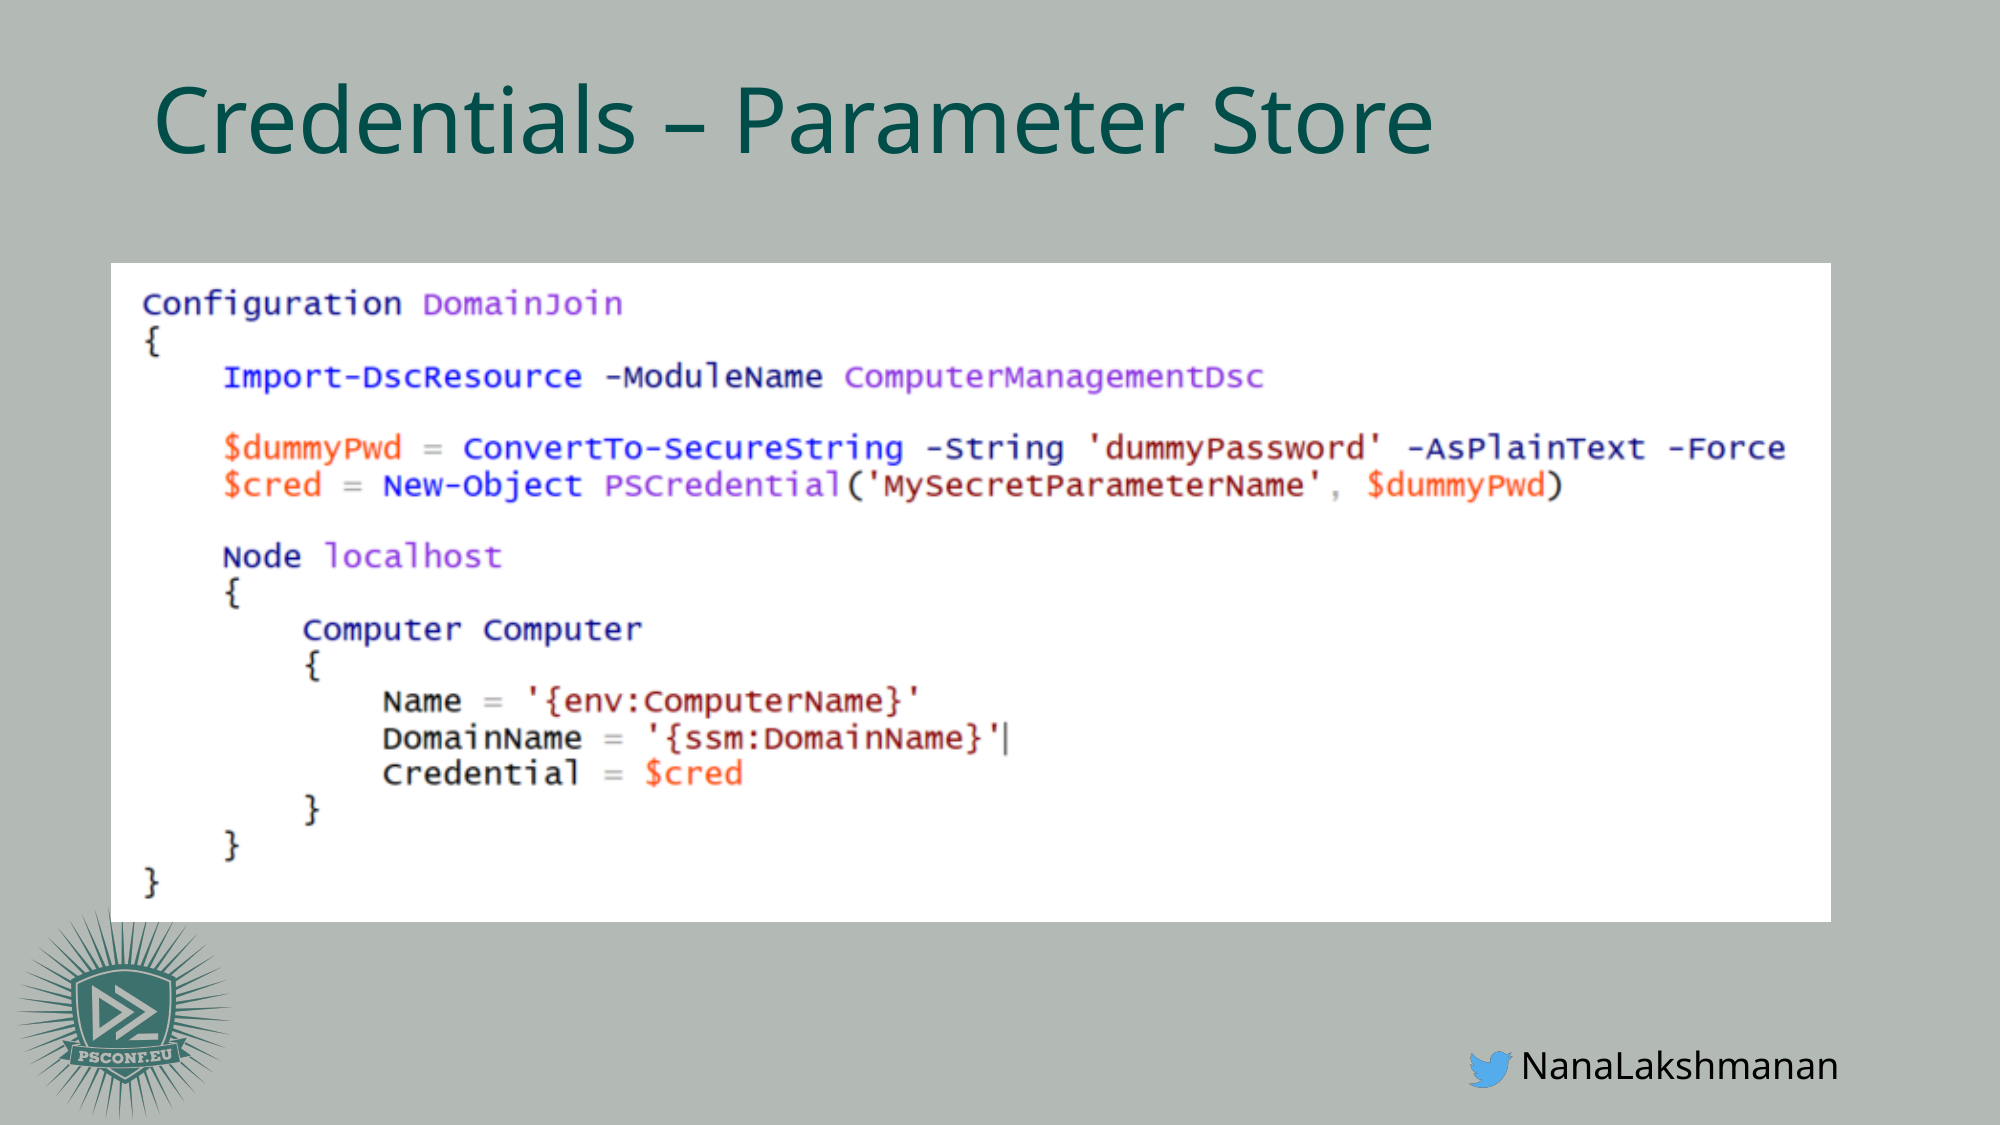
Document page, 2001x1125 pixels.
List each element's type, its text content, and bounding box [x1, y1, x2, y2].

footer NanaLakshmanan [1505, 1037, 1863, 1098]
picture [1458, 1037, 1523, 1103]
title Credentials – Parameter Store [137, 59, 1863, 188]
picture [111, 263, 1831, 922]
list [137, 233, 1863, 1014]
